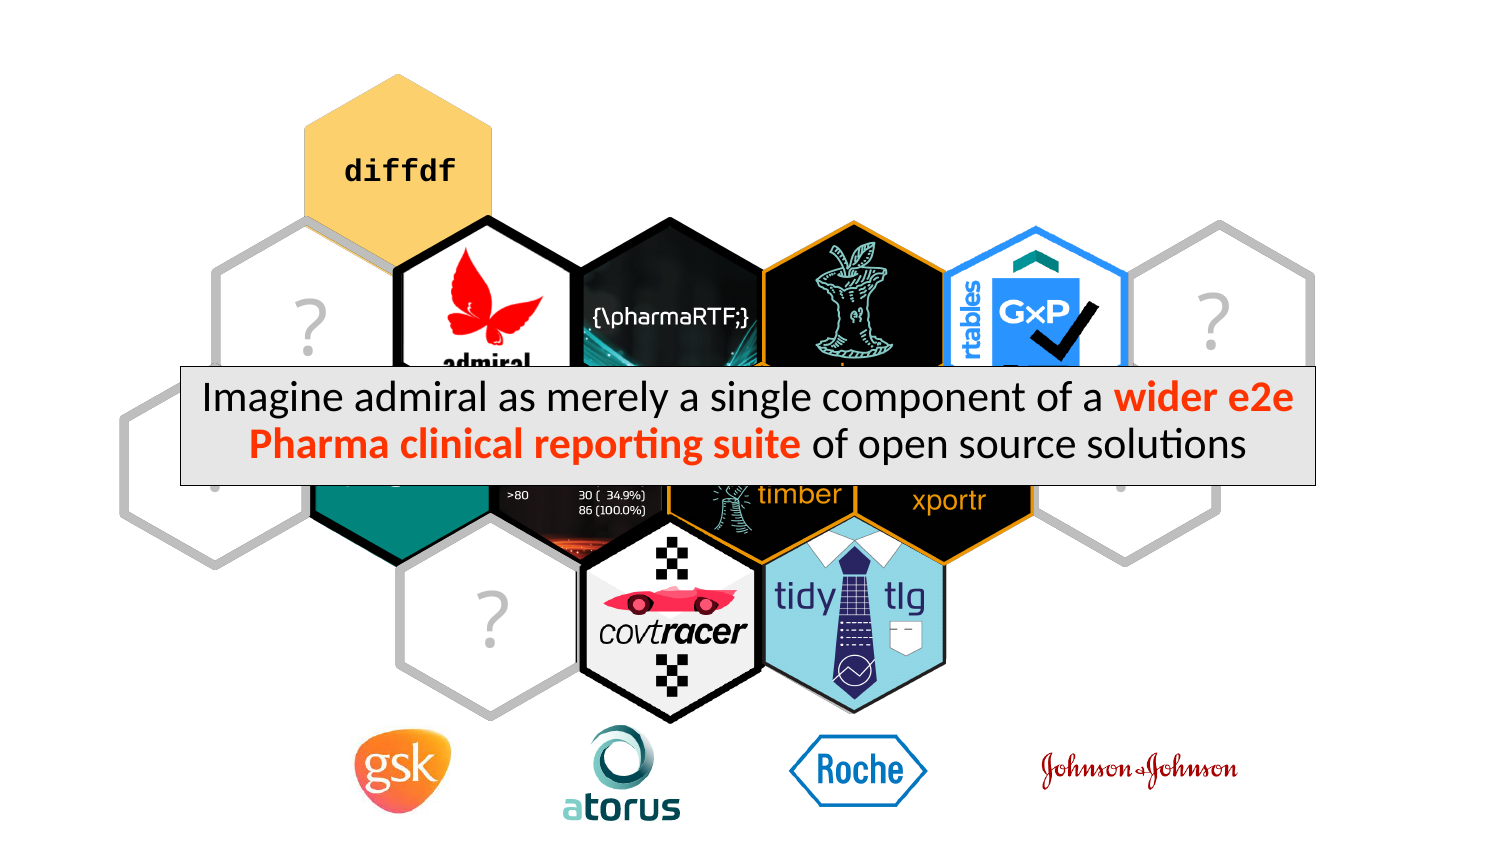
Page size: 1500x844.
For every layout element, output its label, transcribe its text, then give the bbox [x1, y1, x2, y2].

picture [556, 726, 683, 822]
picture [111, 74, 1323, 714]
picture [785, 731, 931, 810]
list Imagine admiral as merely a single component of a wider e2e Pharma clinical reporting suite of open source solutions [1229, 428, 1316, 486]
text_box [387, 512, 777, 726]
picture [1041, 715, 1238, 827]
picture [295, 714, 509, 827]
